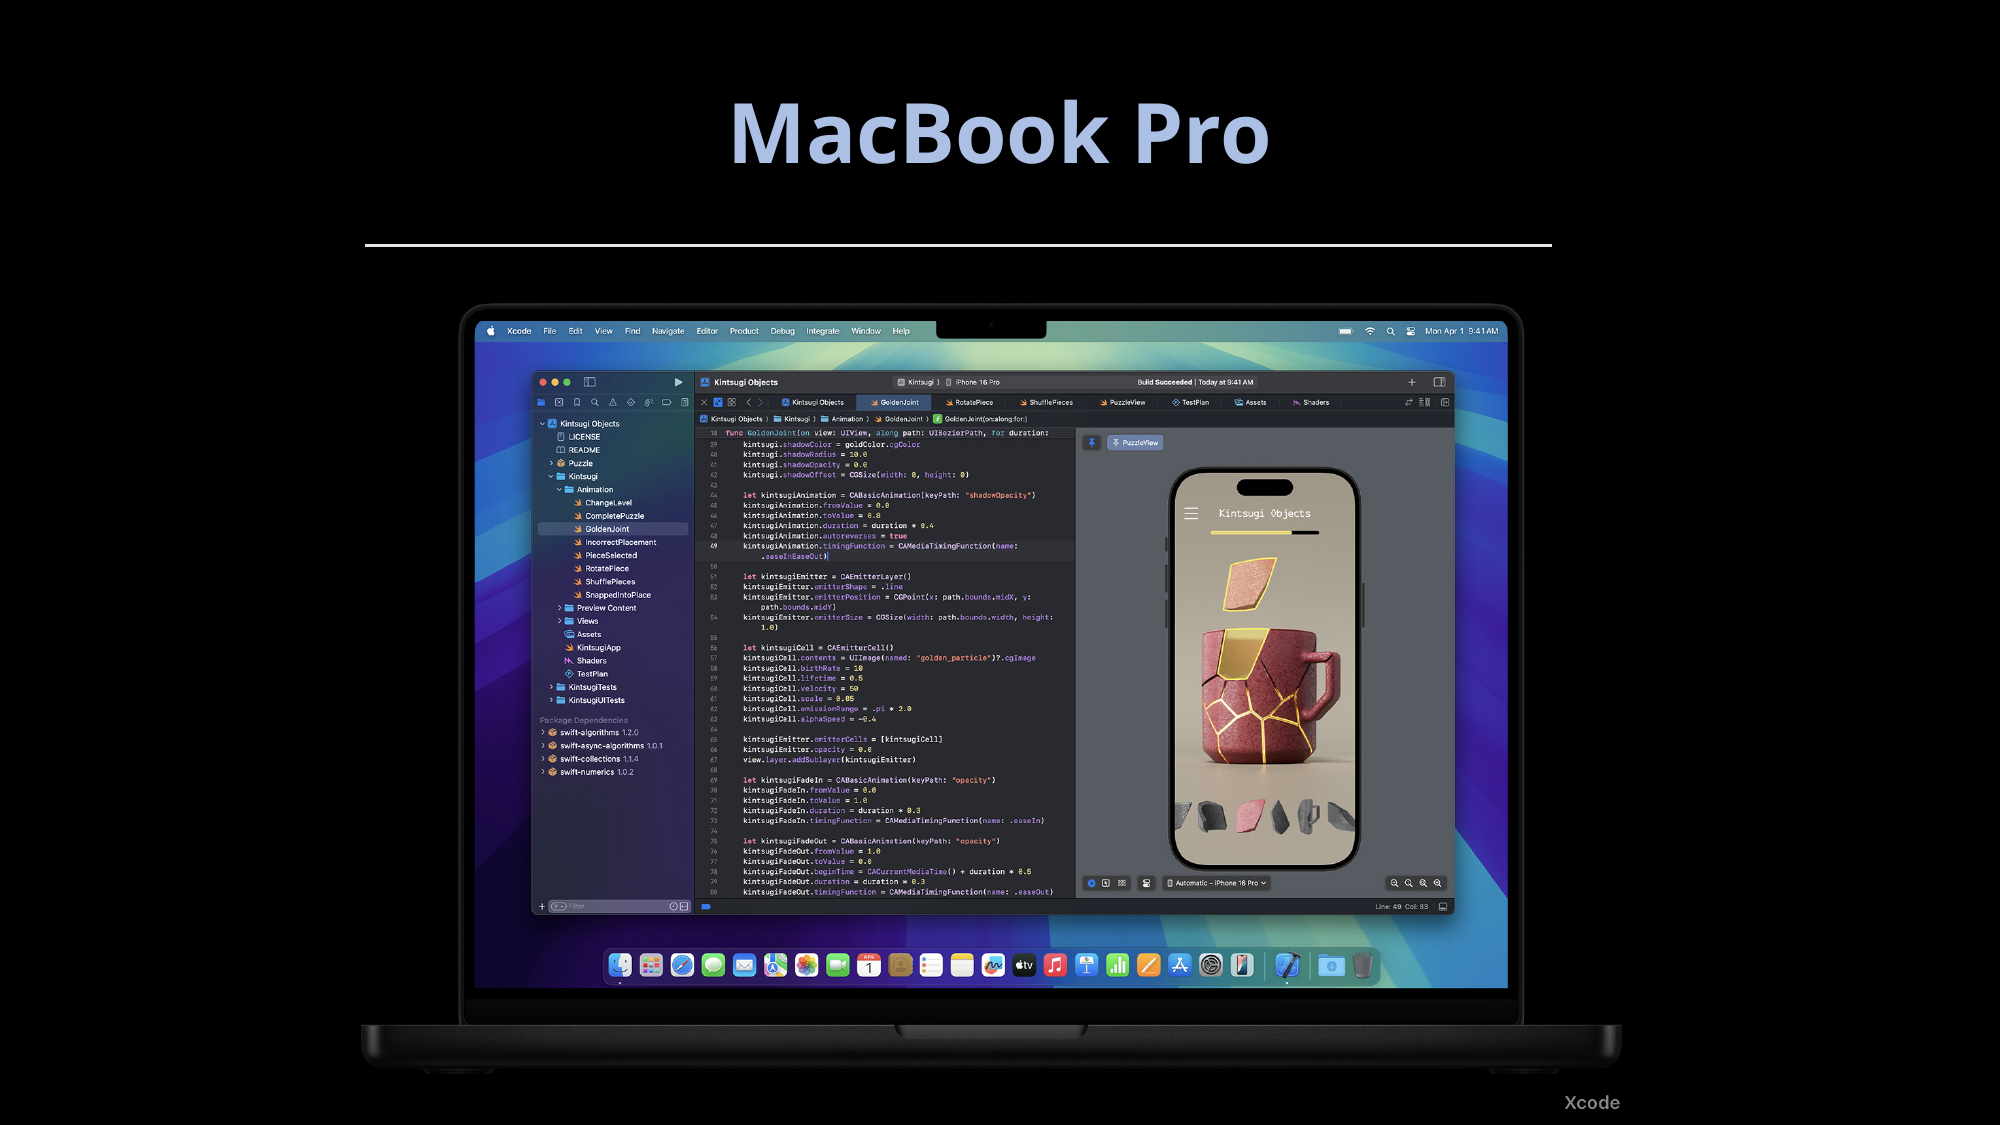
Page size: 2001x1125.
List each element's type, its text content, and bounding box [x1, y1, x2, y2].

picture [354, 301, 1646, 1121]
text_box MacBook Pro [713, 72, 1287, 188]
